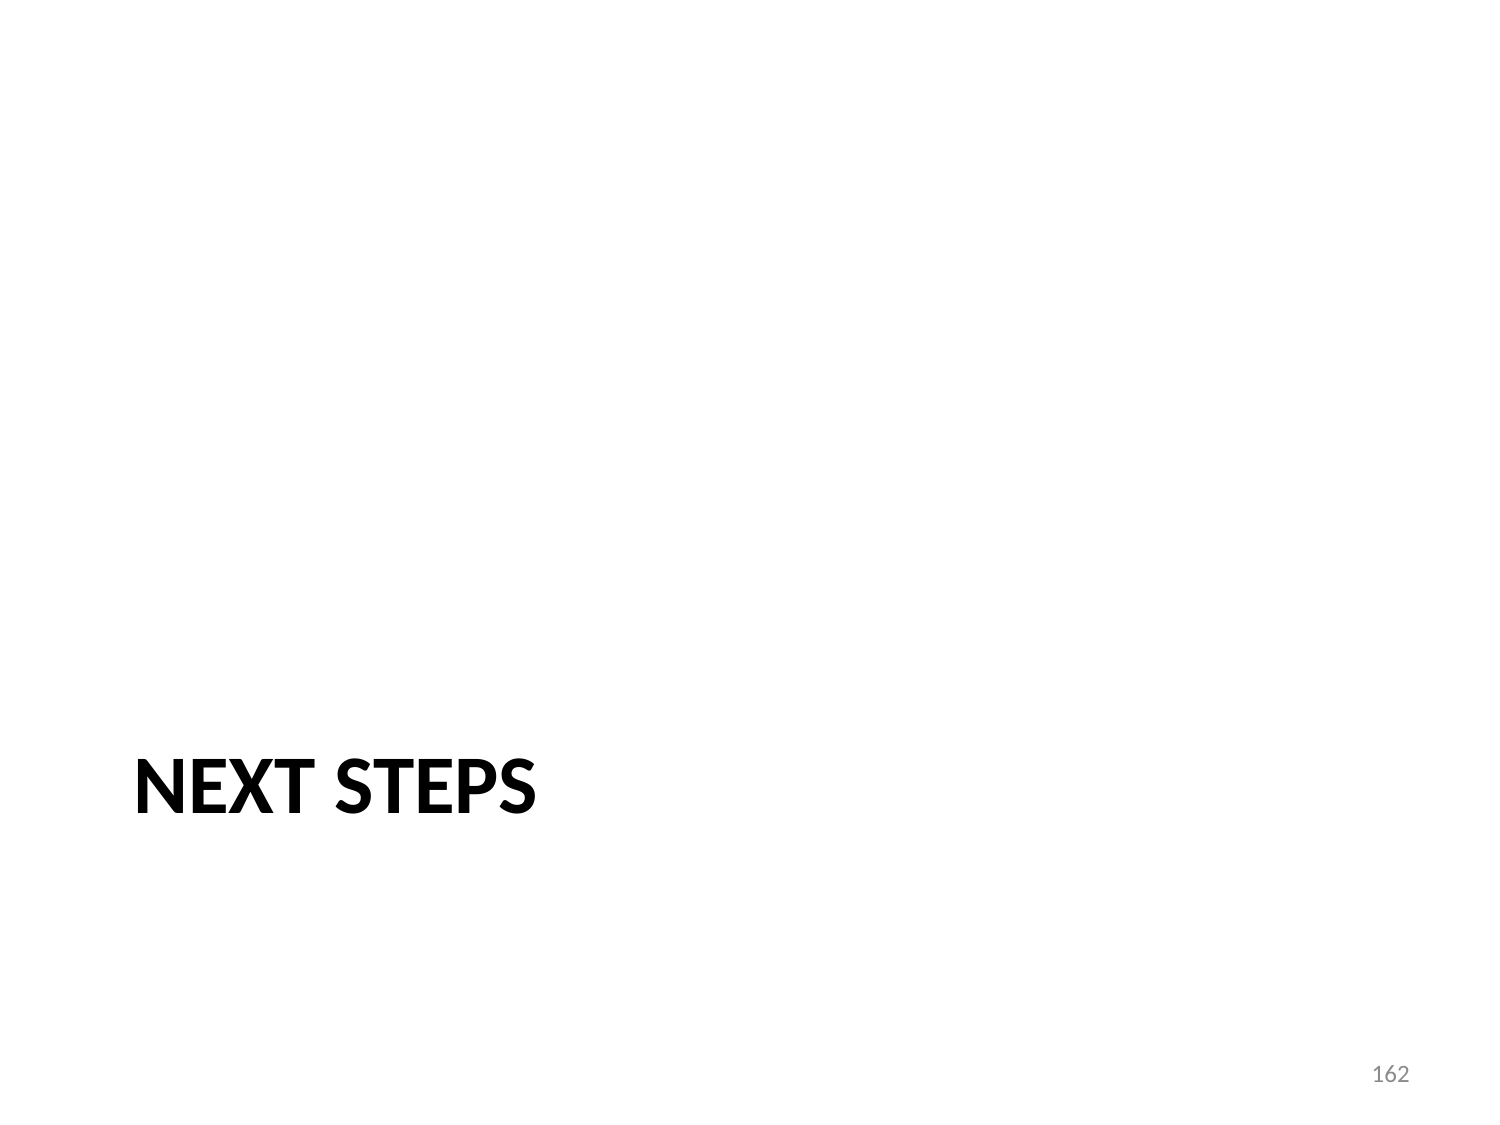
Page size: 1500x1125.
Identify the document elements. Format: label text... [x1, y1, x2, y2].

title Next Steps [118, 722, 1394, 947]
slide_number 162 [1074, 1042, 1425, 1103]
